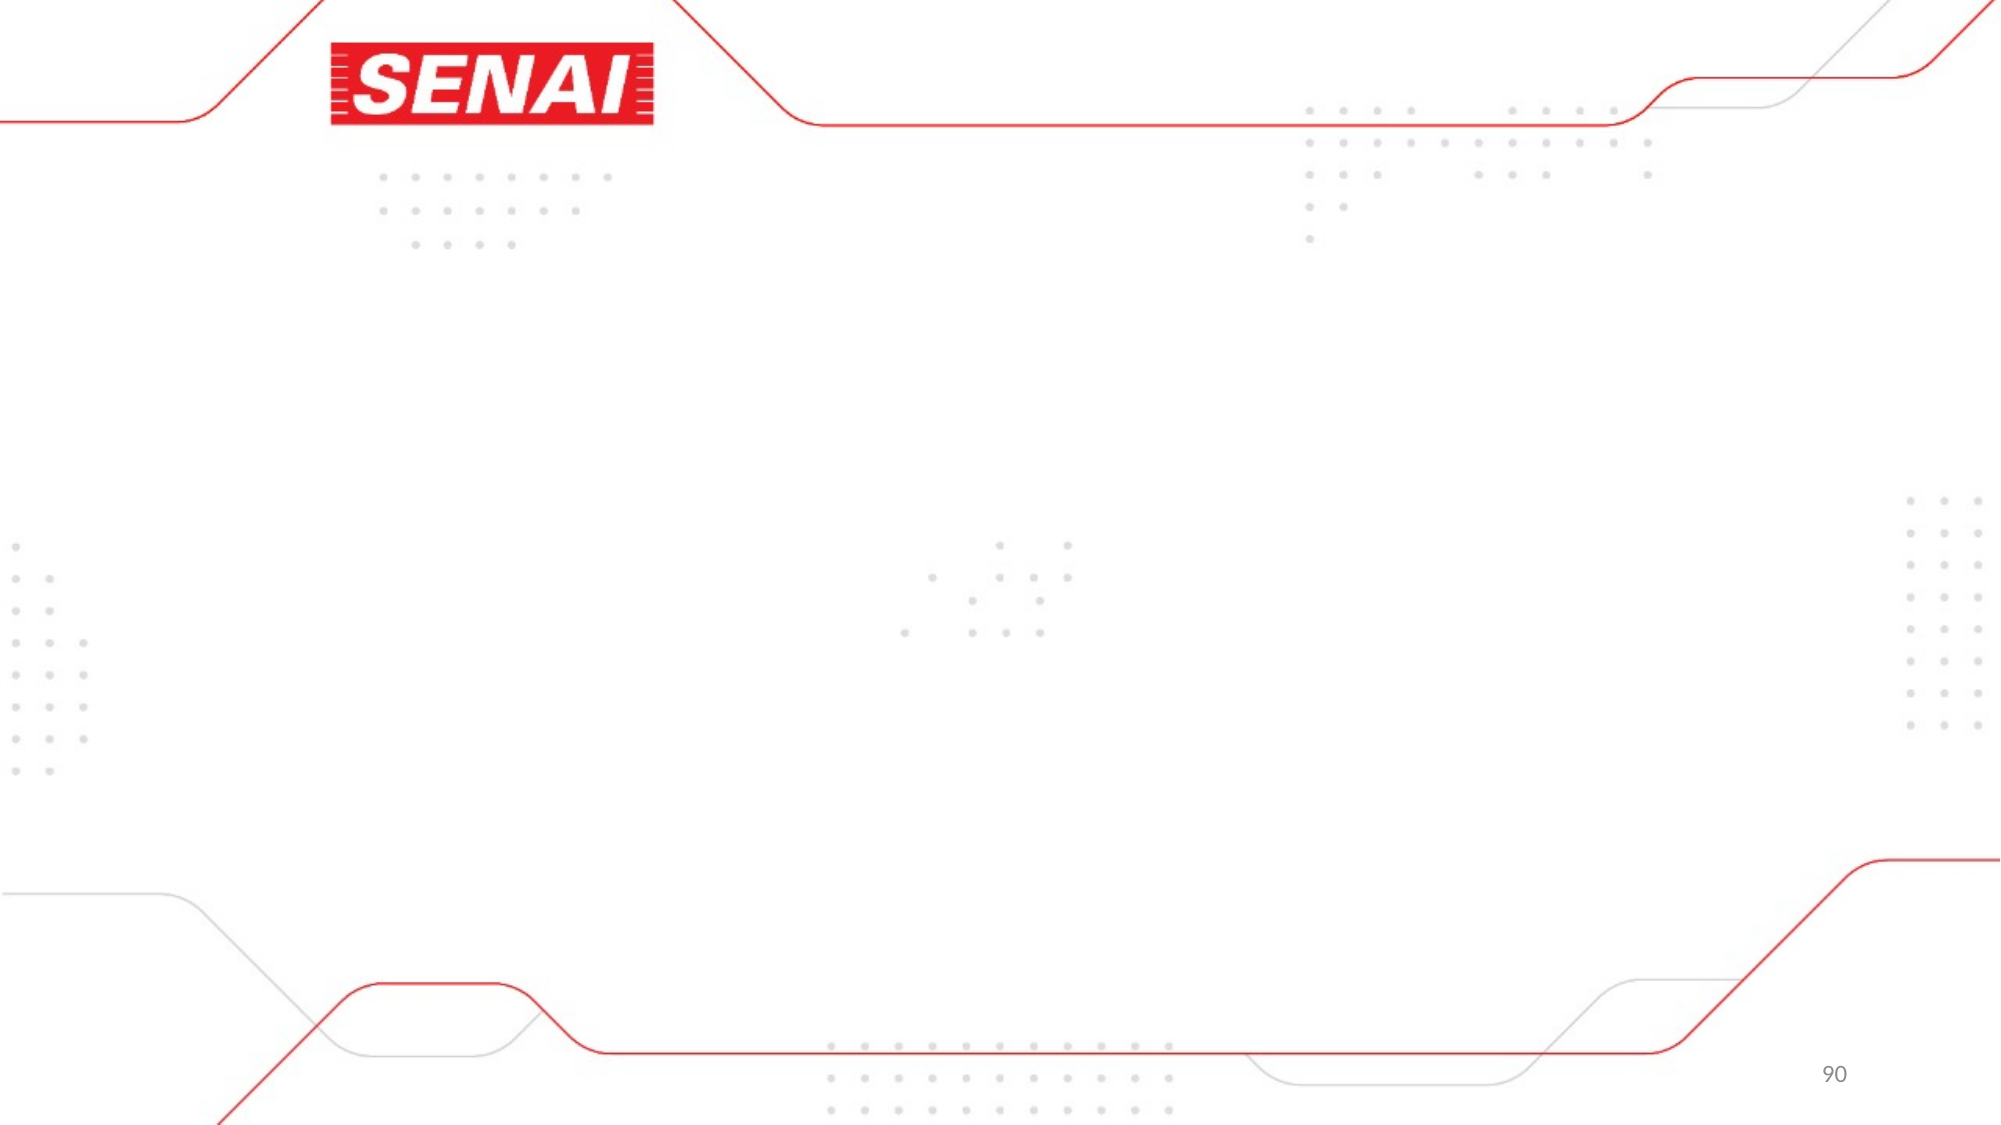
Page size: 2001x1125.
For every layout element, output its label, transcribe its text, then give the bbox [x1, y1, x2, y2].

slide_number 90 [1412, 1042, 1863, 1103]
picture [0, 0, 2001, 1125]
